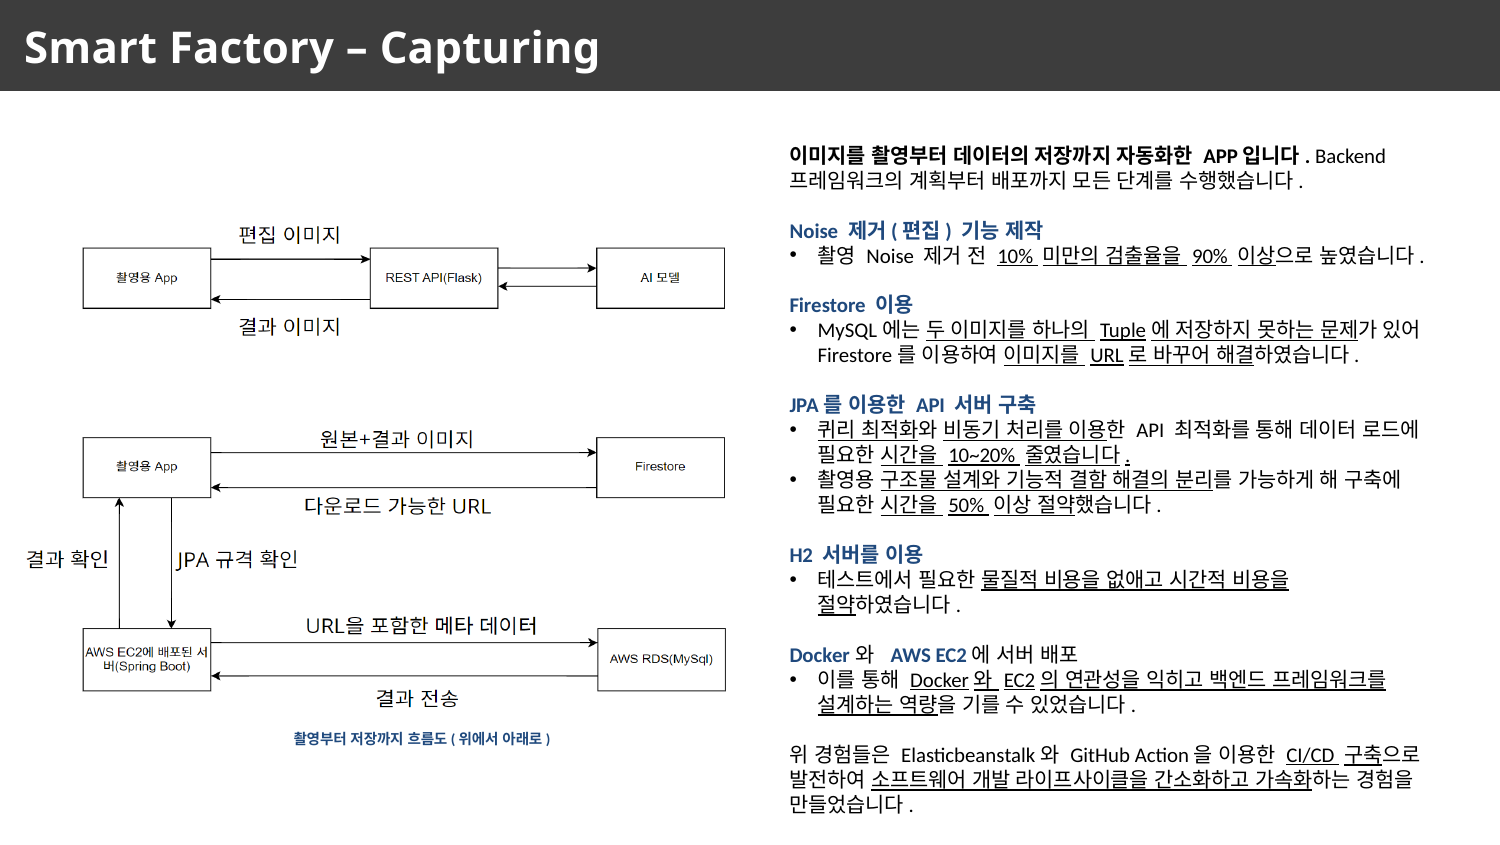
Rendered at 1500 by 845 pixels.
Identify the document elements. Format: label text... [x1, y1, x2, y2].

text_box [21, 210, 741, 757]
title Smart Factory – Capturing [22, 17, 610, 161]
text_box 이미지를 촬영부터 데이터의 저장까지 자동화한 APP입니다. Backend 프레임워크의 계획부터 배포까지 모든 단계를 수행했습니다. Noise 제거(편집) 기능 제작 촬영 Noise 제거 전 10% 미만의 검출율을 90% 이상으로 높였습니다. Firestore 이용 MySQL에는 두 이미지를 하나의 Tuple에 저장하지 못하는 문제가 있어 Firestore를 이용하여 이미지를 URL로 바꾸어 해결하였습니다. JPA를 이용한 API 서버 구축 퀴리 최적화와 비동기 처리를 이용한 API 최적화를 통해 데이터 로드에 필요한 시간을 10~20% 줄였습니다. 촬영용 구조물 설계와 기능적 결함 해결의 분리를 가능하게 해 구축에 필요한 시간을 50% 이상 절약했습니다. H2 서버를 이용 테스트에서 필요한 물질적 비용을 없애고 시간적 비용을 절약하였습니다. Docker와 AWS EC2에 서버 배포 이를 통해 Docker와 EC2의 연관성을 익히고 백엔드 프레임워크를 설계하는 역량을 기를 수 있었습니다. 위 경험들은 Elasticbeanstalk와 GitHub Action을 이용한 CI/CD 구축으로 발전하여 소프트웨어 개발 라이프사이클을 간소화하고 가속화하는 경험을 만들었습니다. [774, 134, 1438, 825]
